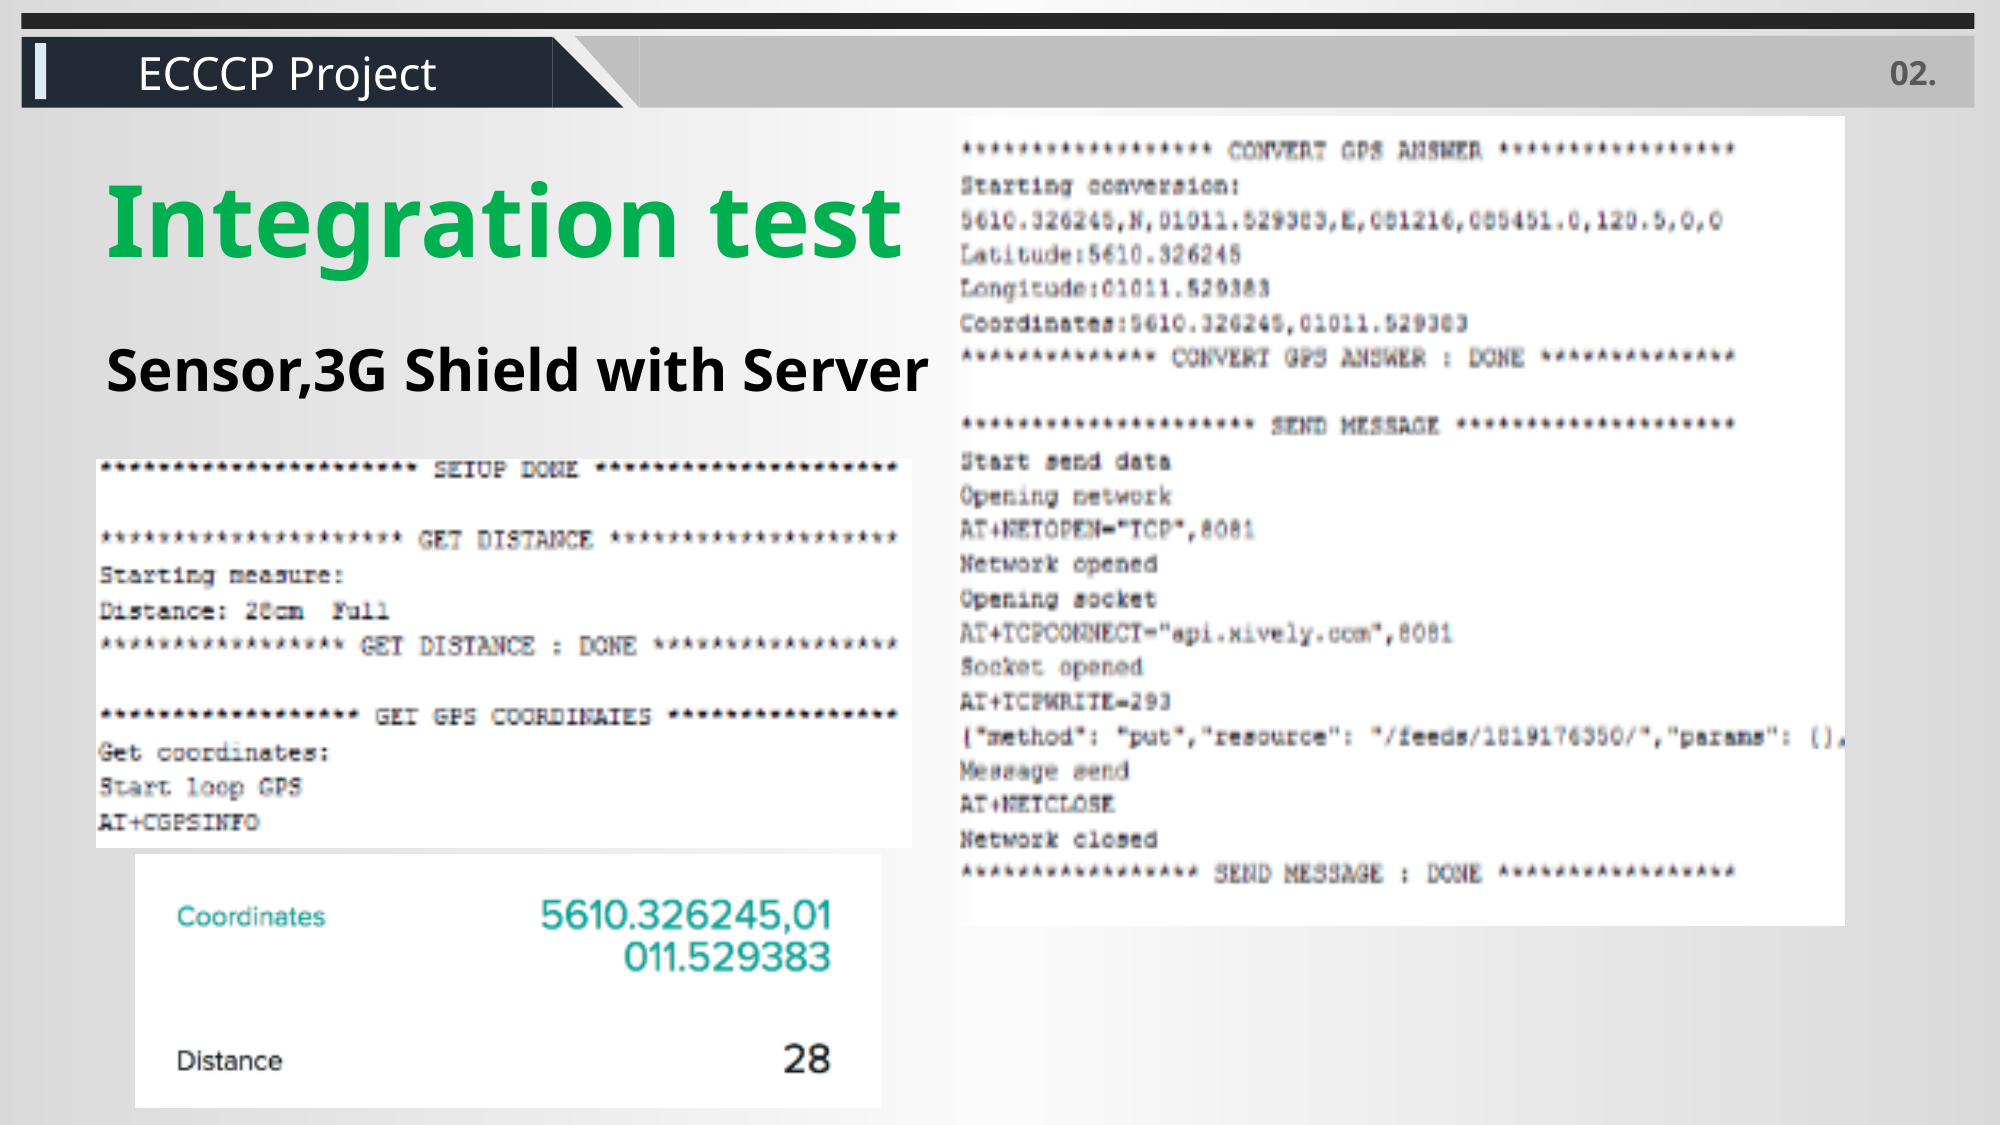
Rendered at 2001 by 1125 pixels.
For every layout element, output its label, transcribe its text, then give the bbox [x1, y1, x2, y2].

text_box [551, 34, 626, 109]
text_box [20, 12, 1975, 30]
picture [96, 459, 912, 848]
text_box [34, 42, 47, 100]
picture [135, 854, 881, 1108]
title Integration test [91, 116, 960, 333]
list Sensor,3G Shield with Server [91, 333, 1224, 1048]
picture [960, 116, 1845, 926]
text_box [574, 35, 1975, 108]
text_box ECCCP Project [21, 36, 551, 109]
